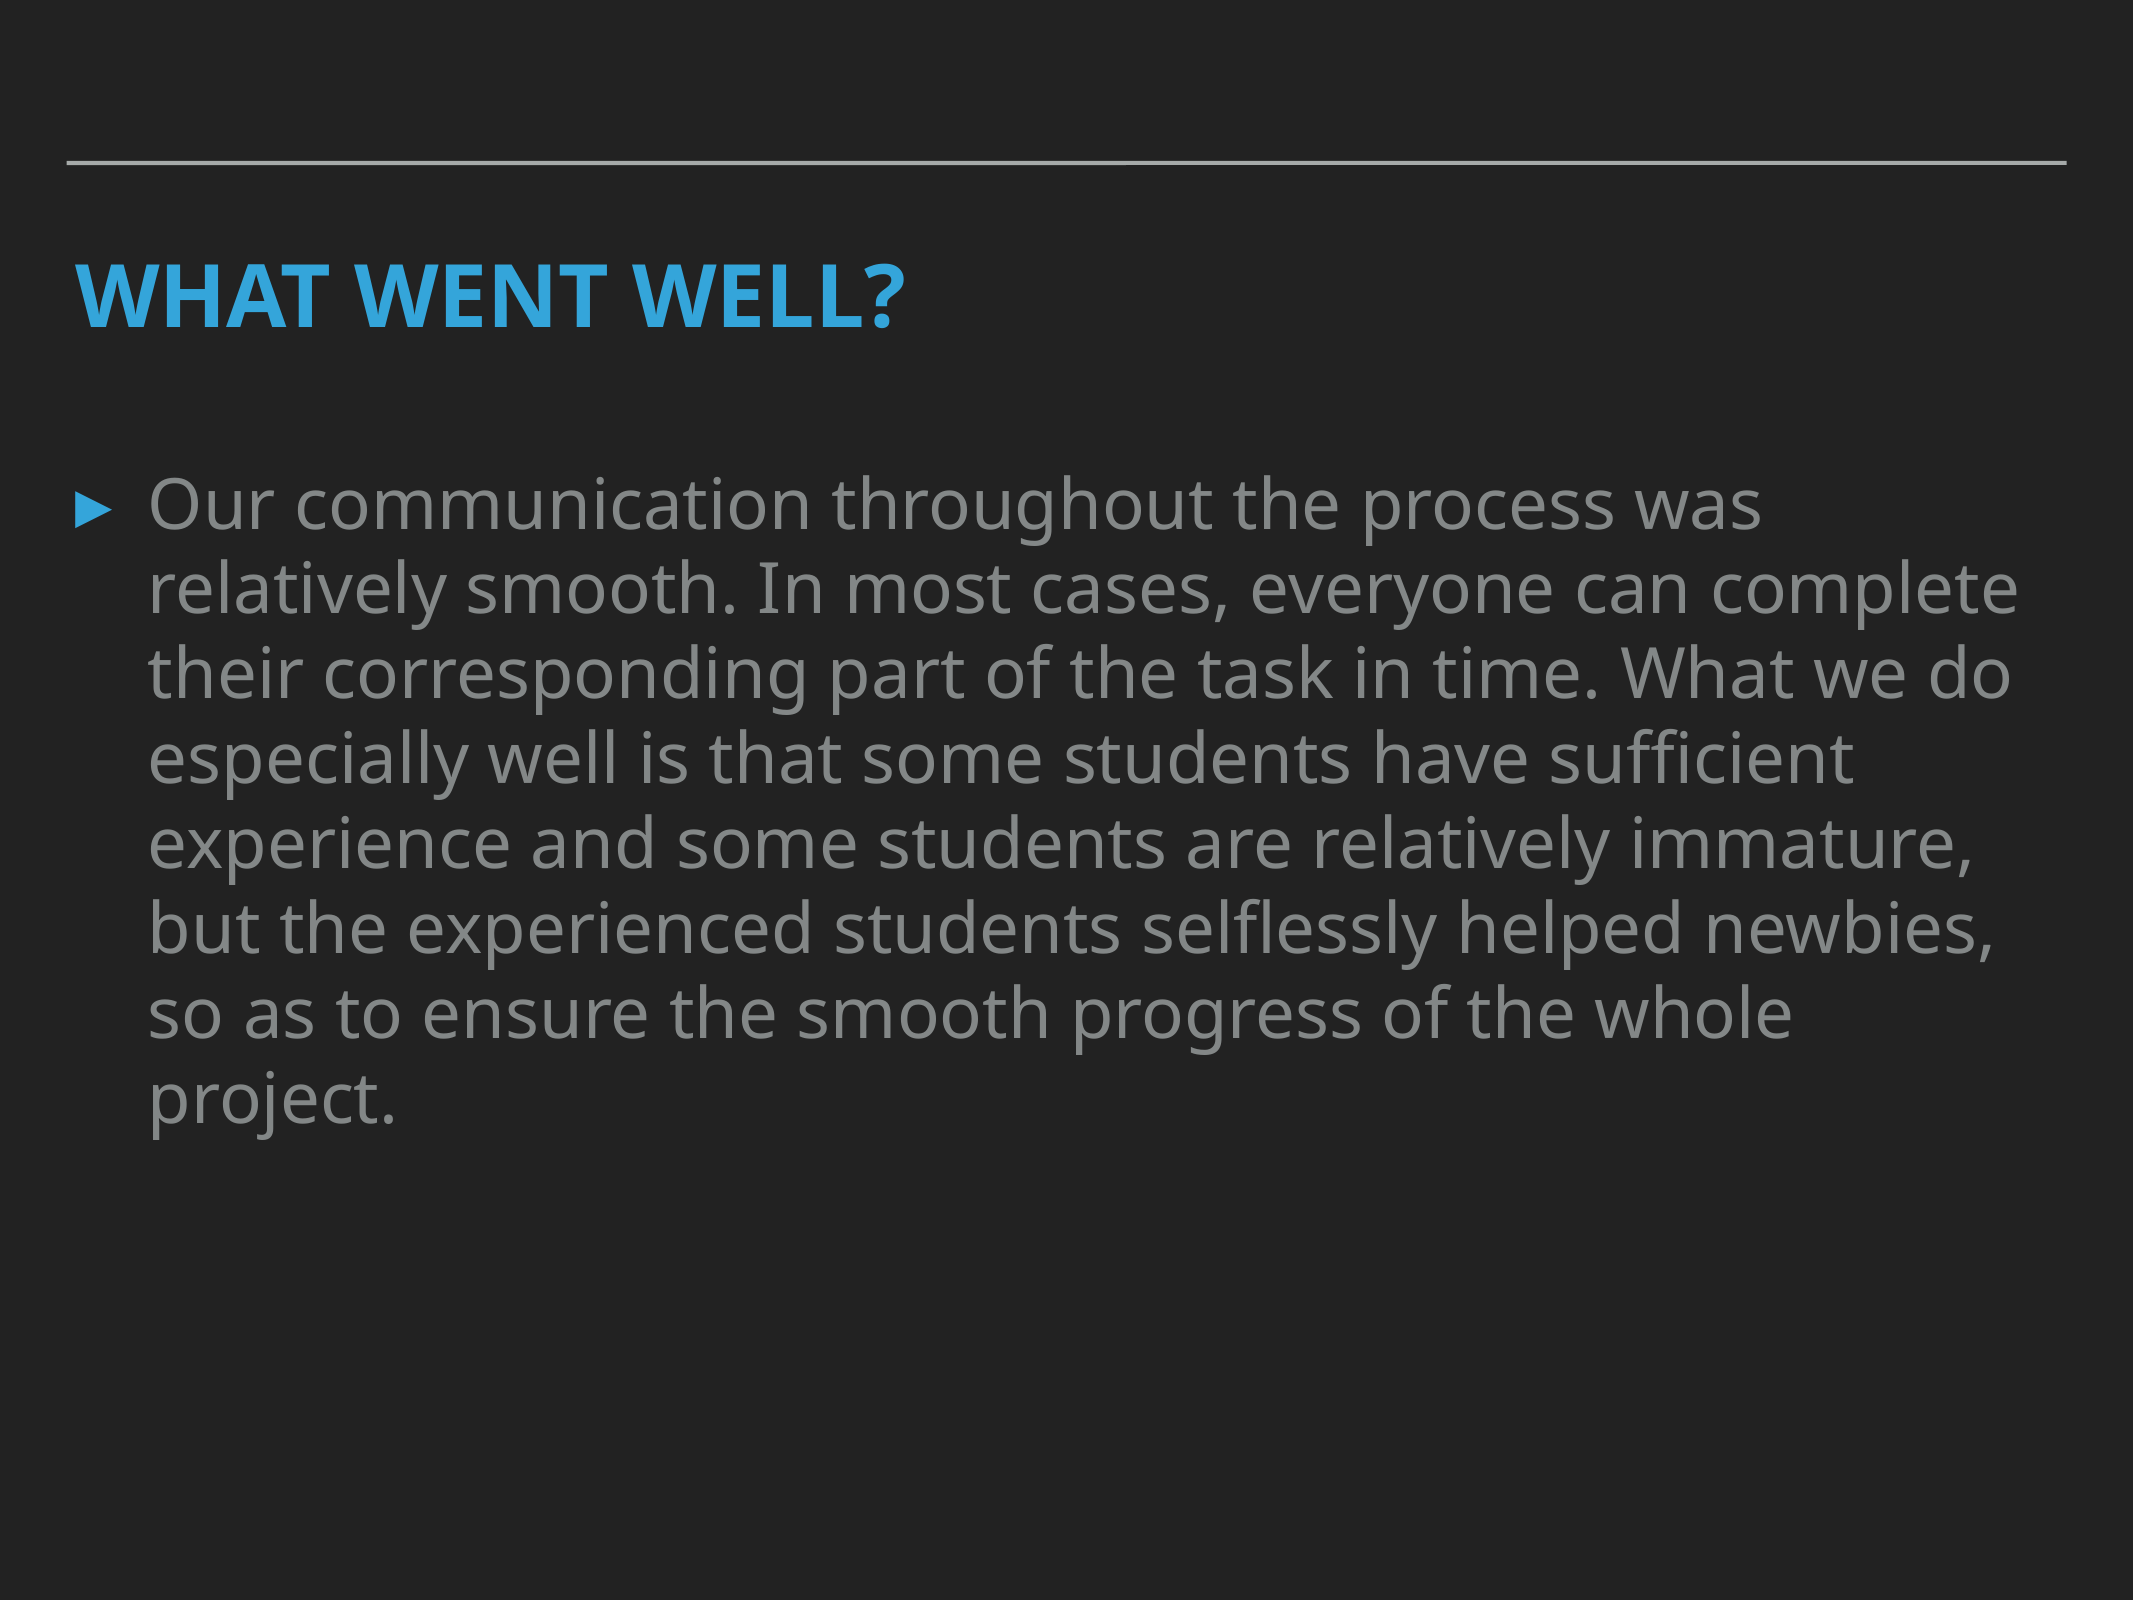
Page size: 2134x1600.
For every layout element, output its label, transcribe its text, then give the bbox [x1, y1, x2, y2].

list Our communication throughout the process was relatively smooth. In most cases, everyone can complete their corresponding part of the task in time. What we do especially well is that some students have sufficient experience and some students are relatively immature, but the experienced students selflessly helped newbies, so as to ensure the smooth progress of the whole project. [66, 449, 2068, 1453]
title What went well? [66, 251, 2068, 372]
